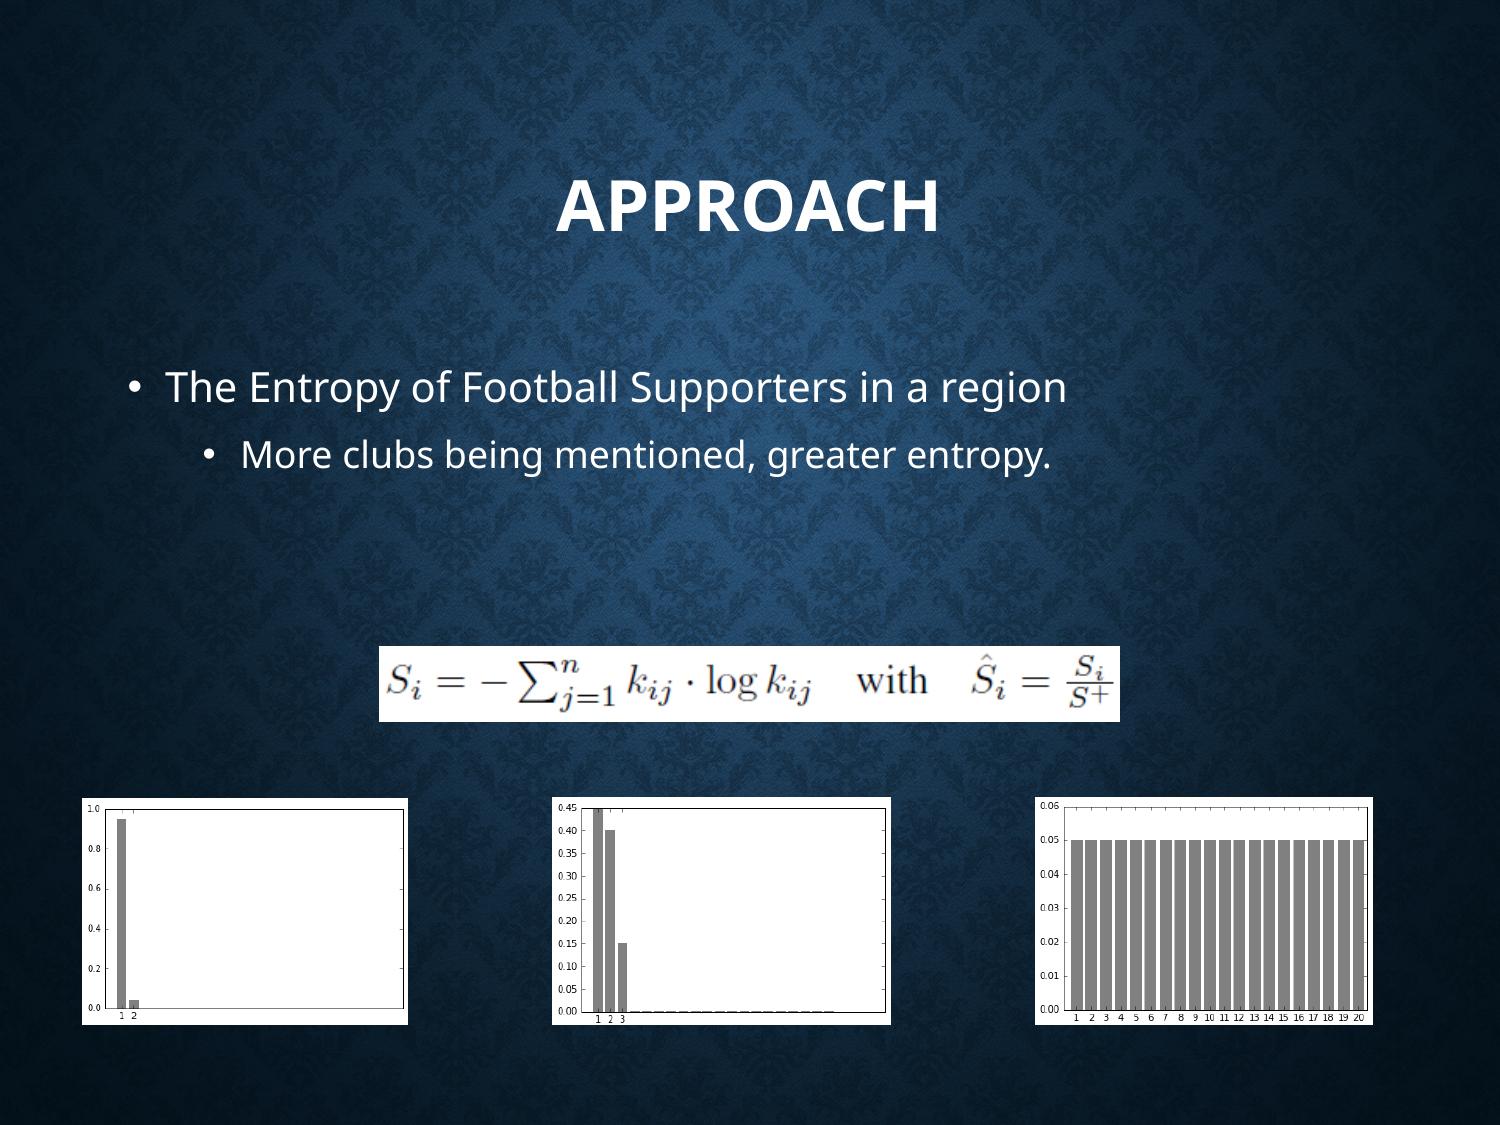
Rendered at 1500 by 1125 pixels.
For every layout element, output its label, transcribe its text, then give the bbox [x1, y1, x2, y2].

picture [378, 646, 1121, 723]
slide_number 17 [1380, 965, 1387, 1025]
title Approach [112, 99, 1387, 318]
list The Entropy of Football Supporters in a region More clubs being mentioned, greater entropy. [112, 343, 1387, 950]
picture [1034, 797, 1374, 1026]
picture [551, 797, 892, 1026]
picture [81, 798, 409, 1026]
